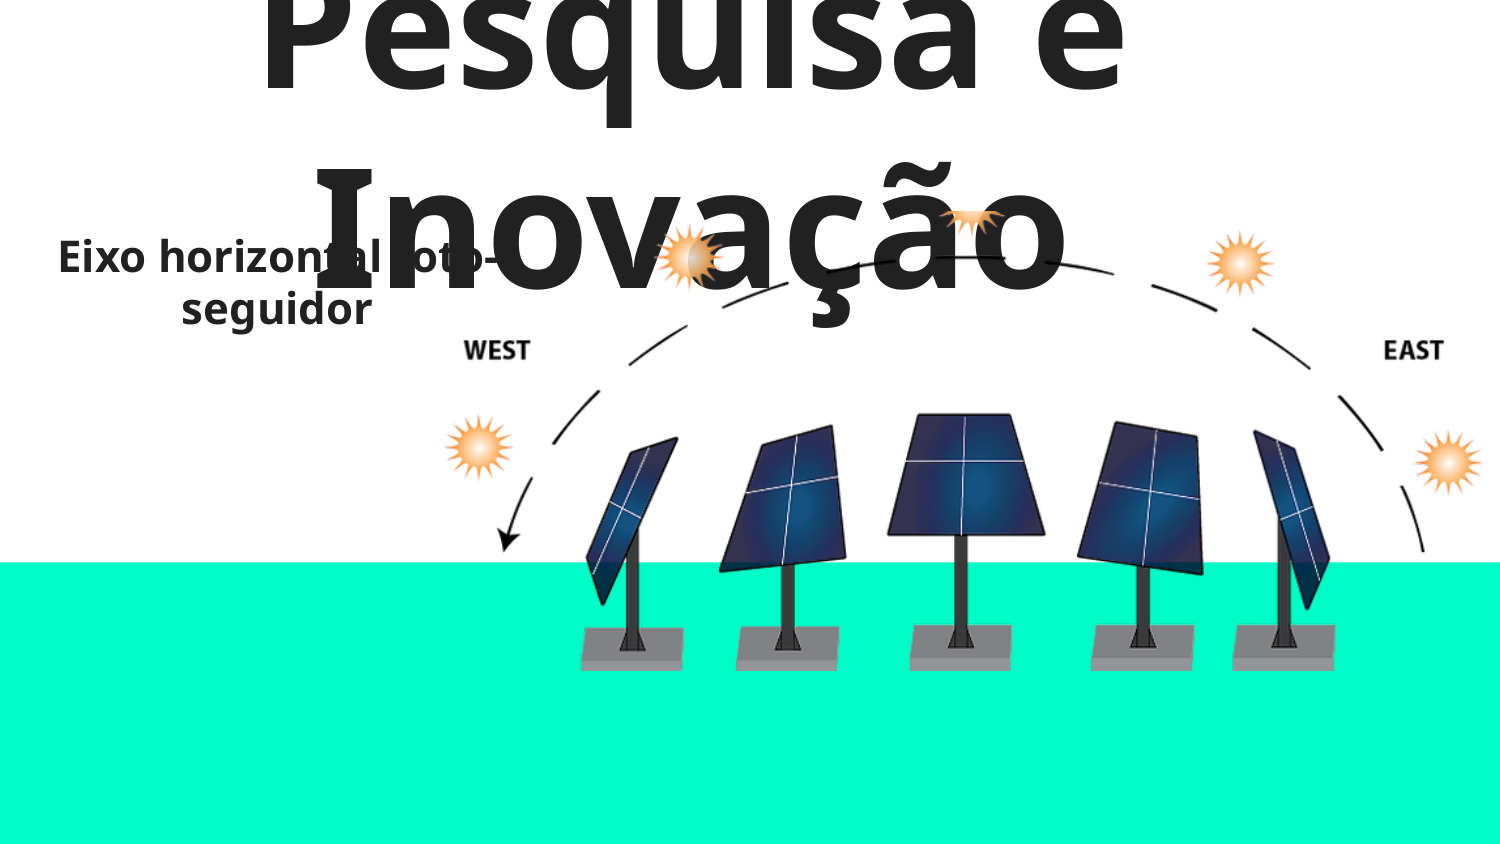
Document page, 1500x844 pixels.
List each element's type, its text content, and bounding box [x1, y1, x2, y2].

subtitle Eixo horizontal foto-seguidor [39, 245, 435, 317]
title Pesquisa e Inovação [22, 53, 1363, 191]
picture [440, 211, 1486, 710]
